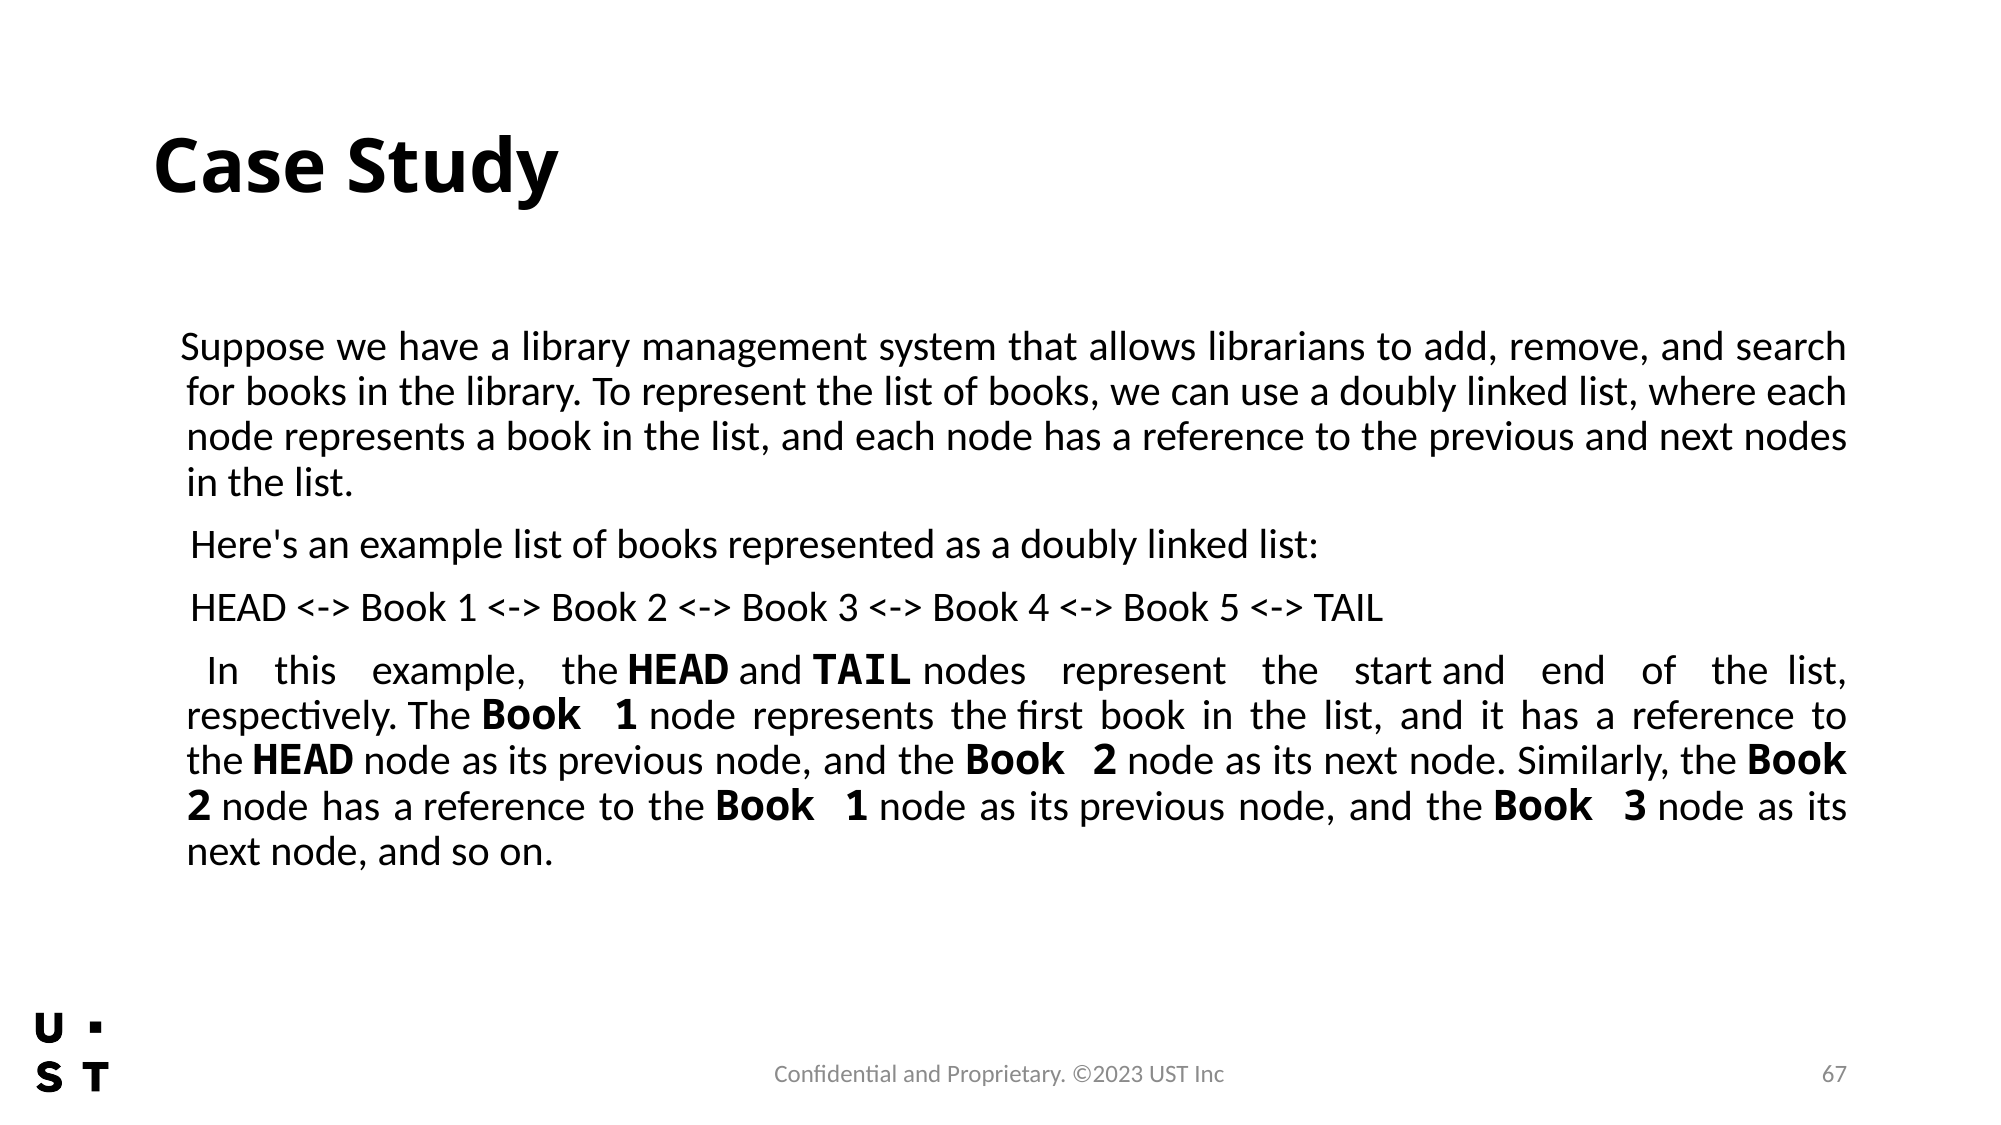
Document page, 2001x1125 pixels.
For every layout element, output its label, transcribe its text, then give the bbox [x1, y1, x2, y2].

title Case Study [137, 59, 1863, 278]
picture [24, 1001, 120, 1104]
list Suppose we have a library management system that allows librarians to add, remove, and search for books in the library. To represent the list of books, we can use a doubly linked list, where each node represents a book in the list, and each node has a reference to the previous and next nodes in the list. Here's an example list of books represented as a doubly linked list: HEAD <-> Book 1 <-> Book 2 <-> Book 3 <-> Book 4 <-> Book 5 <-> TAIL In this example, the HEAD and TAIL nodes represent the start and end of the list, respectively. The Book 1 node represents the first book in the list, and it has a reference to the HEAD node as its previous node, and the Book 2 node as its next node. Similarly, the Book 2 node has a reference to the Book 1 node as its previous node, and the Book 3 node as its next node, and so on. [137, 316, 1863, 1014]
footer Confidential and Proprietary. ©2023 UST Inc [662, 1042, 1338, 1103]
slide_number 67 [1412, 1042, 1863, 1103]
